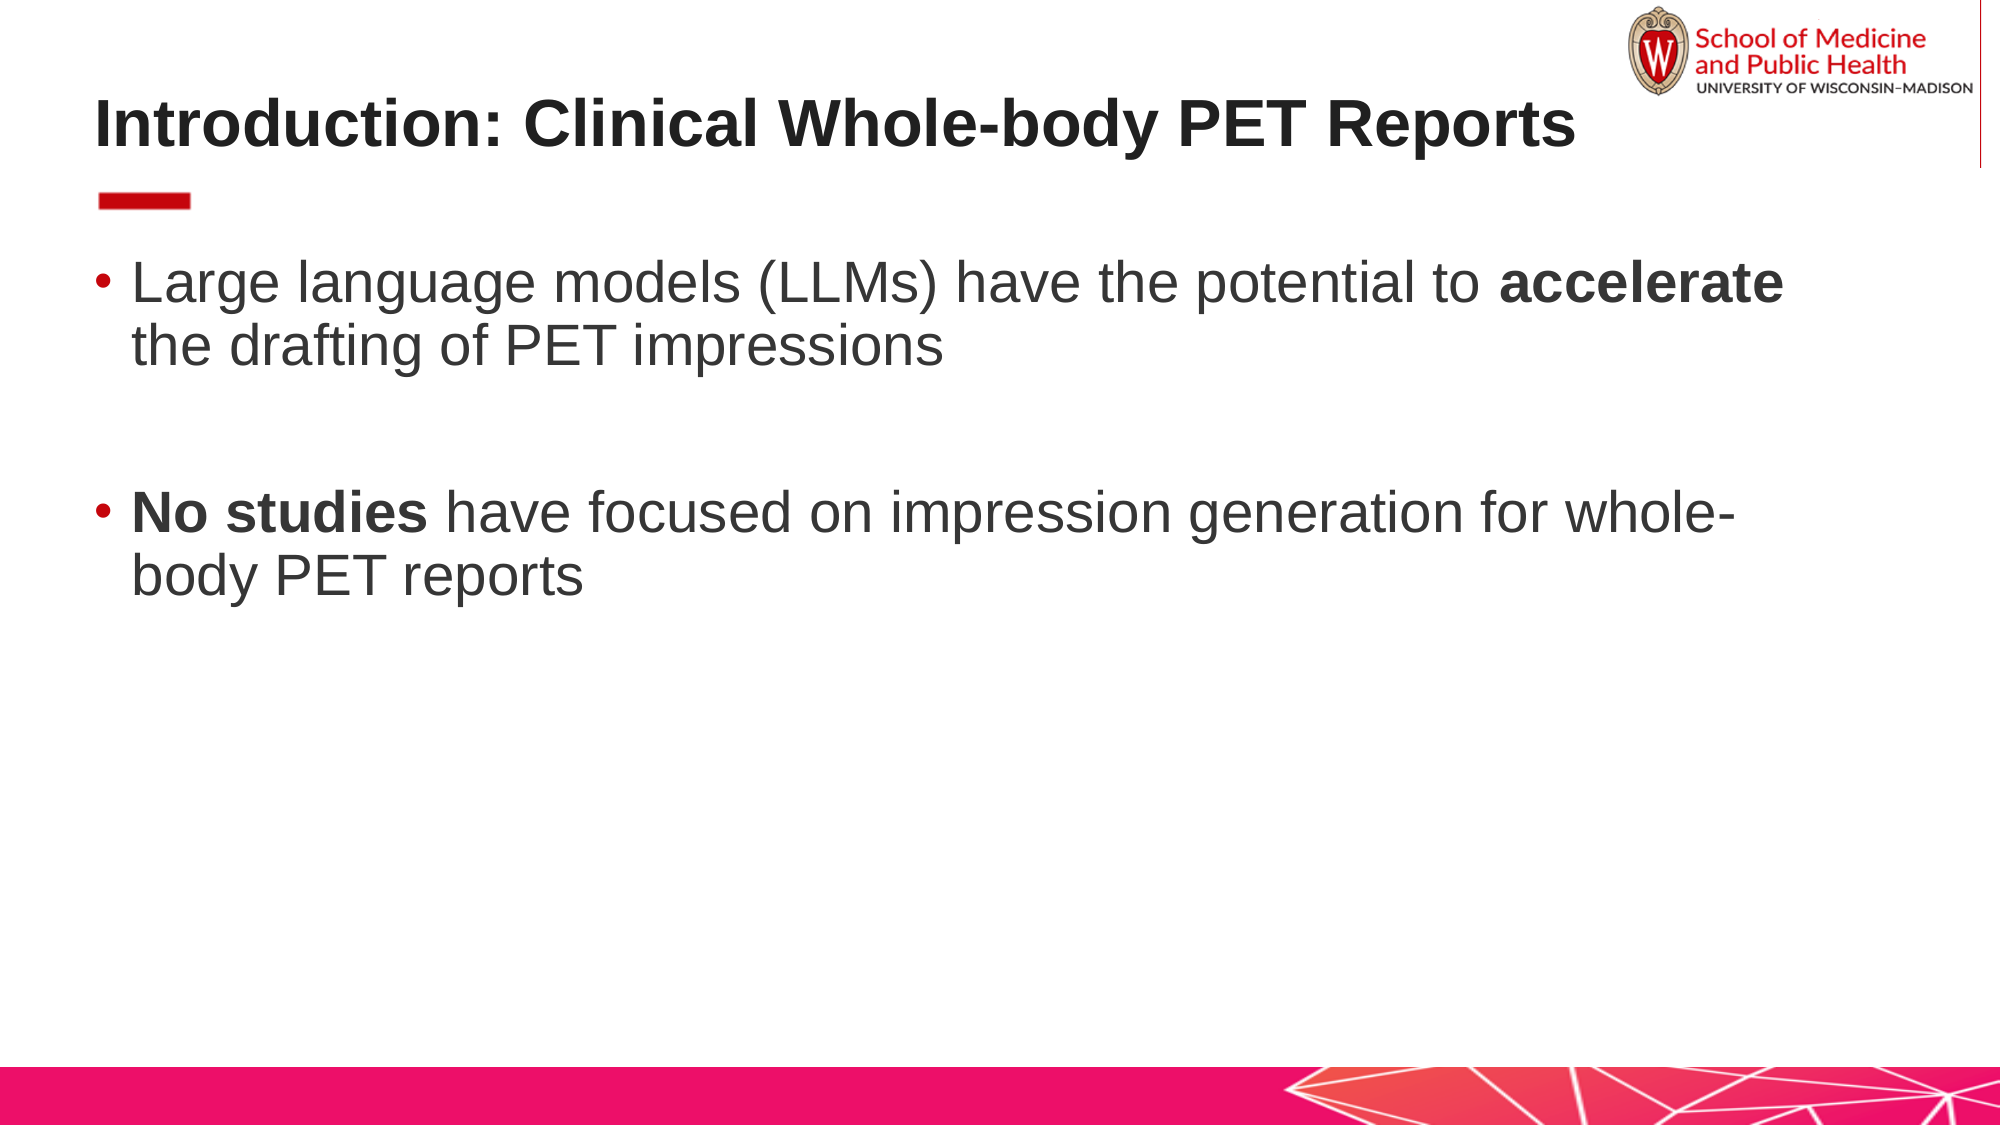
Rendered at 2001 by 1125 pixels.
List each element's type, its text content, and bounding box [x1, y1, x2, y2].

list Large language models (LLMs) have the potential to accelerate the drafting of PET impressions No studies have focused on impression generation for whole-body PET reports [94, 245, 1845, 1058]
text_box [1614, 0, 1980, 176]
title Introduction: Clinical Whole-body PET Reports [94, 47, 1614, 162]
picture [94, 188, 269, 222]
text_box [61, 244, 276, 318]
picture [0, 1067, 2000, 1125]
